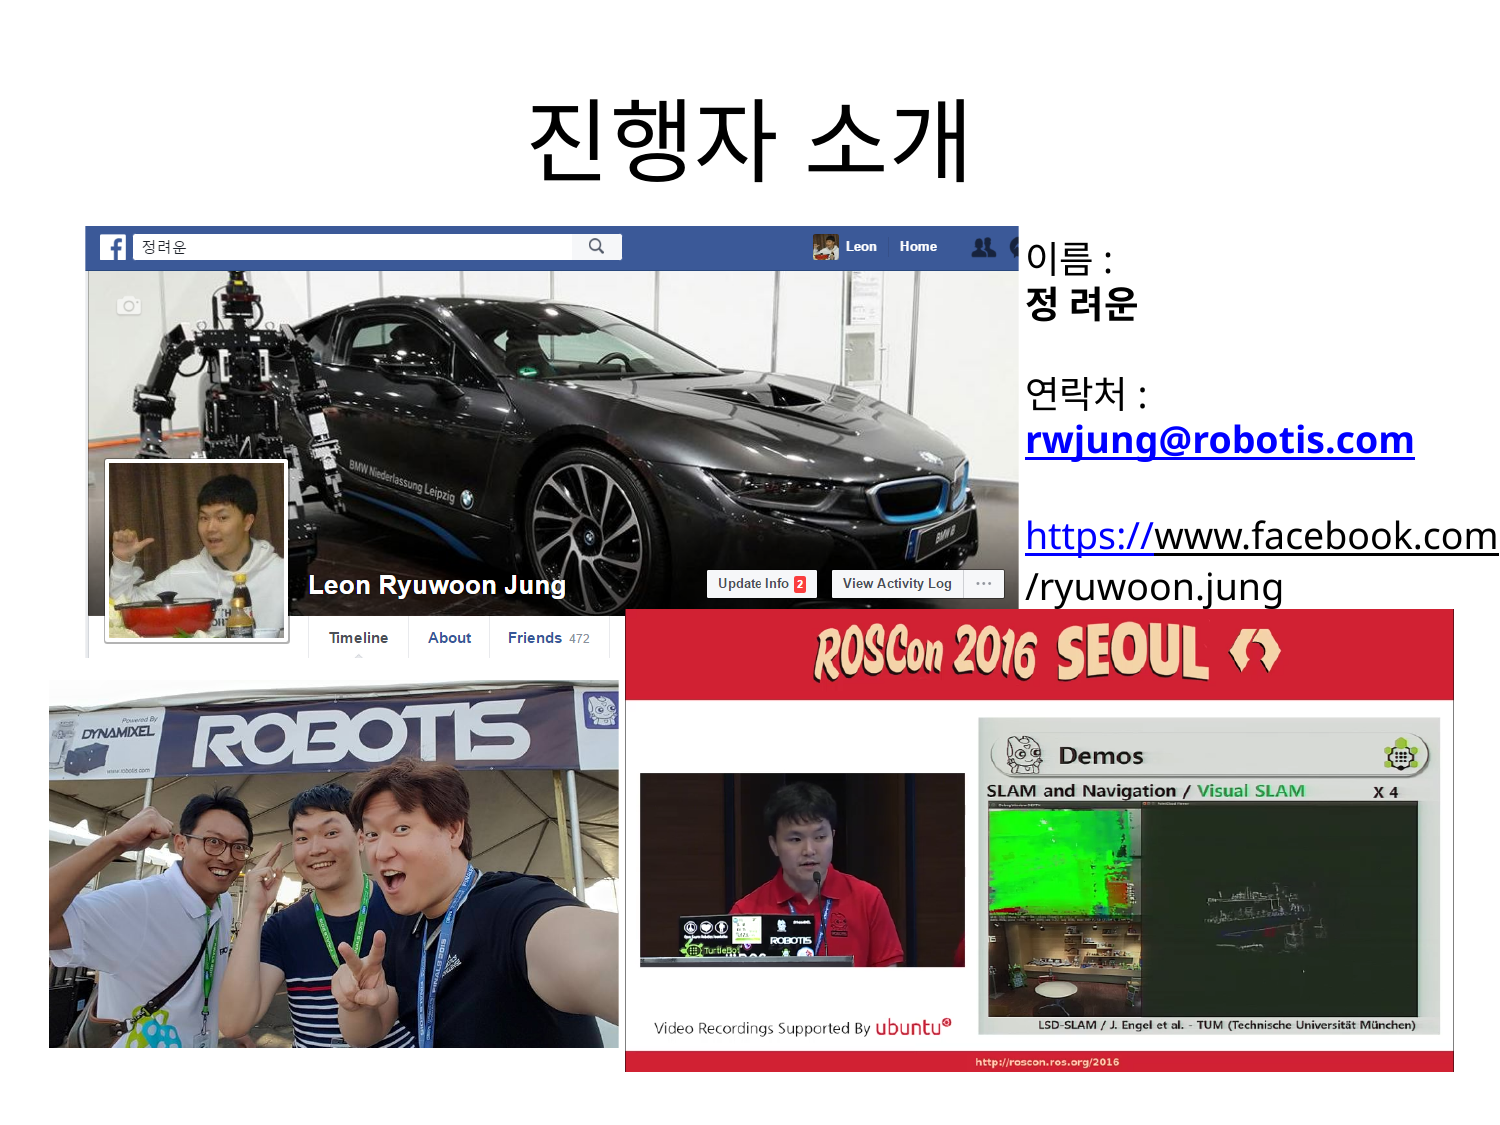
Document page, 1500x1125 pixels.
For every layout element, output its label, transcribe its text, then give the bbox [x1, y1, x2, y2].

picture [48, 680, 619, 1048]
title 진행자 소개 [75, 45, 1425, 233]
text_box 이름: 정 려운 연락처: rwjung@robotis.com https://www.facebook.com /ryuwoon.jung [1021, 228, 1500, 616]
picture [85, 226, 1454, 1072]
